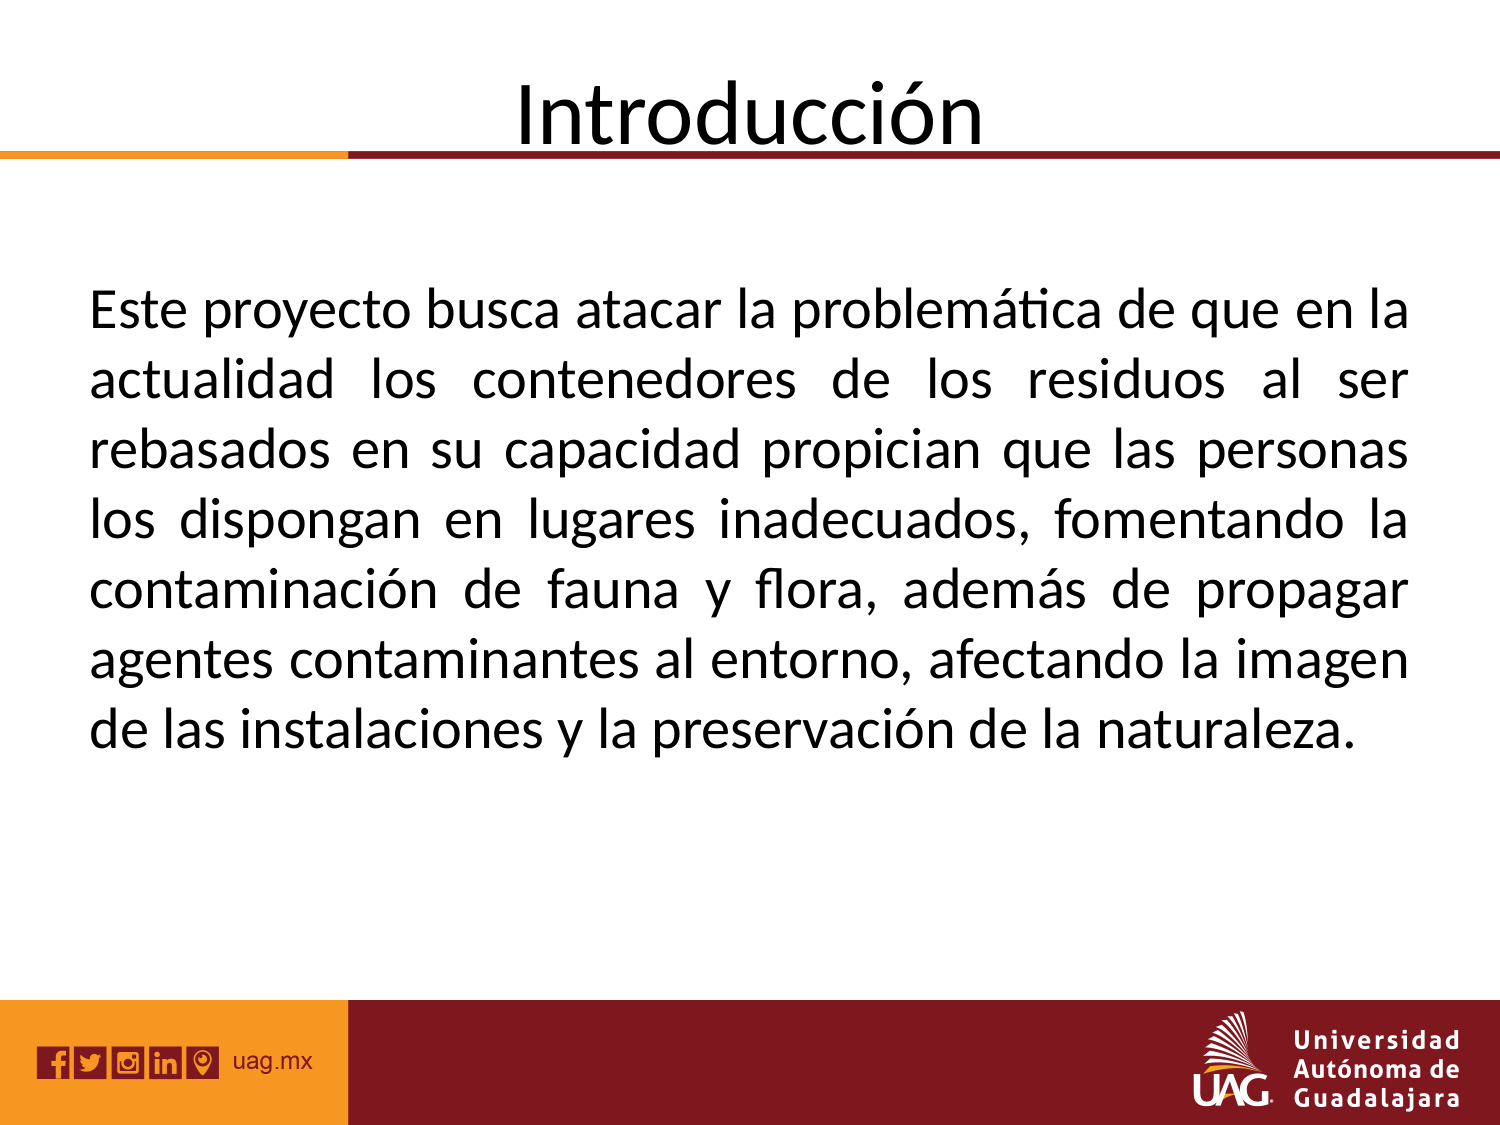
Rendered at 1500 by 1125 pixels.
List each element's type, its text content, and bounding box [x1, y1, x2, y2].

title Introducción [75, 45, 1425, 233]
list Este proyecto busca atacar la problemática de que en la actualidad los contenedores de los residuos al ser rebasados en su capacidad propician que las personas los dispongan en lugares inadecuados, fomentando la contaminación de fauna y flora, además de propagar agentes contaminantes al entorno, afectando la imagen de las instalaciones y la preservación de la naturaleza. [75, 262, 1425, 1005]
picture [0, 0, 1500, 1125]
